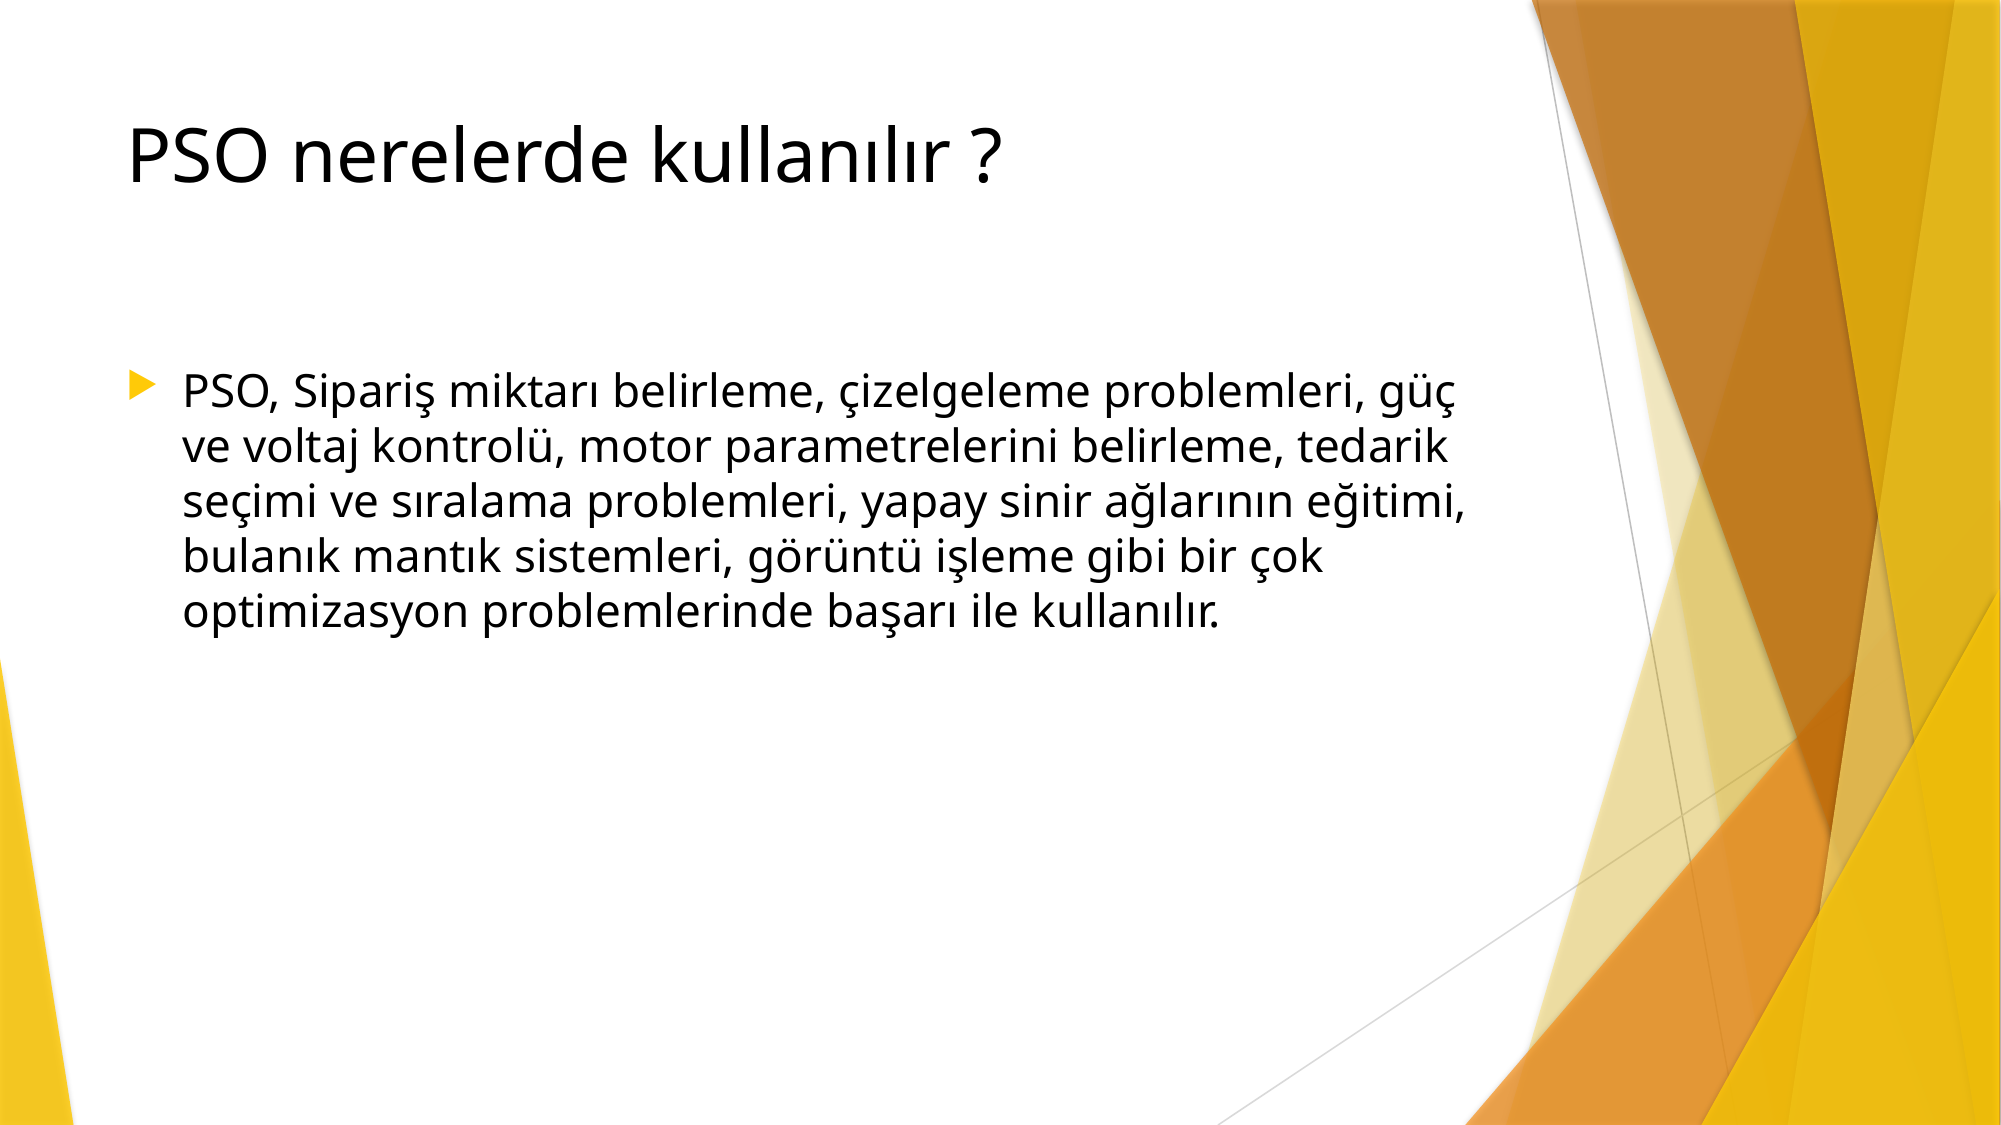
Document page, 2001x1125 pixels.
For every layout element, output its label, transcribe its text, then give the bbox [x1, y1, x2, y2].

list PSO, Sipariş miktarı belirleme, çizelgeleme problemleri, güç ve voltaj kontrolü, motor parametrelerini belirleme, tedarik seçimi ve sıralama problemleri, yapay sinir ağlarının eğitimi, bulanık mantık sistemleri, görüntü işleme gibi bir çok optimizasyon problemlerinde başarı ile kullanılır. [111, 354, 1522, 963]
title PSO nerelerde kullanılır ? [111, 99, 1522, 317]
